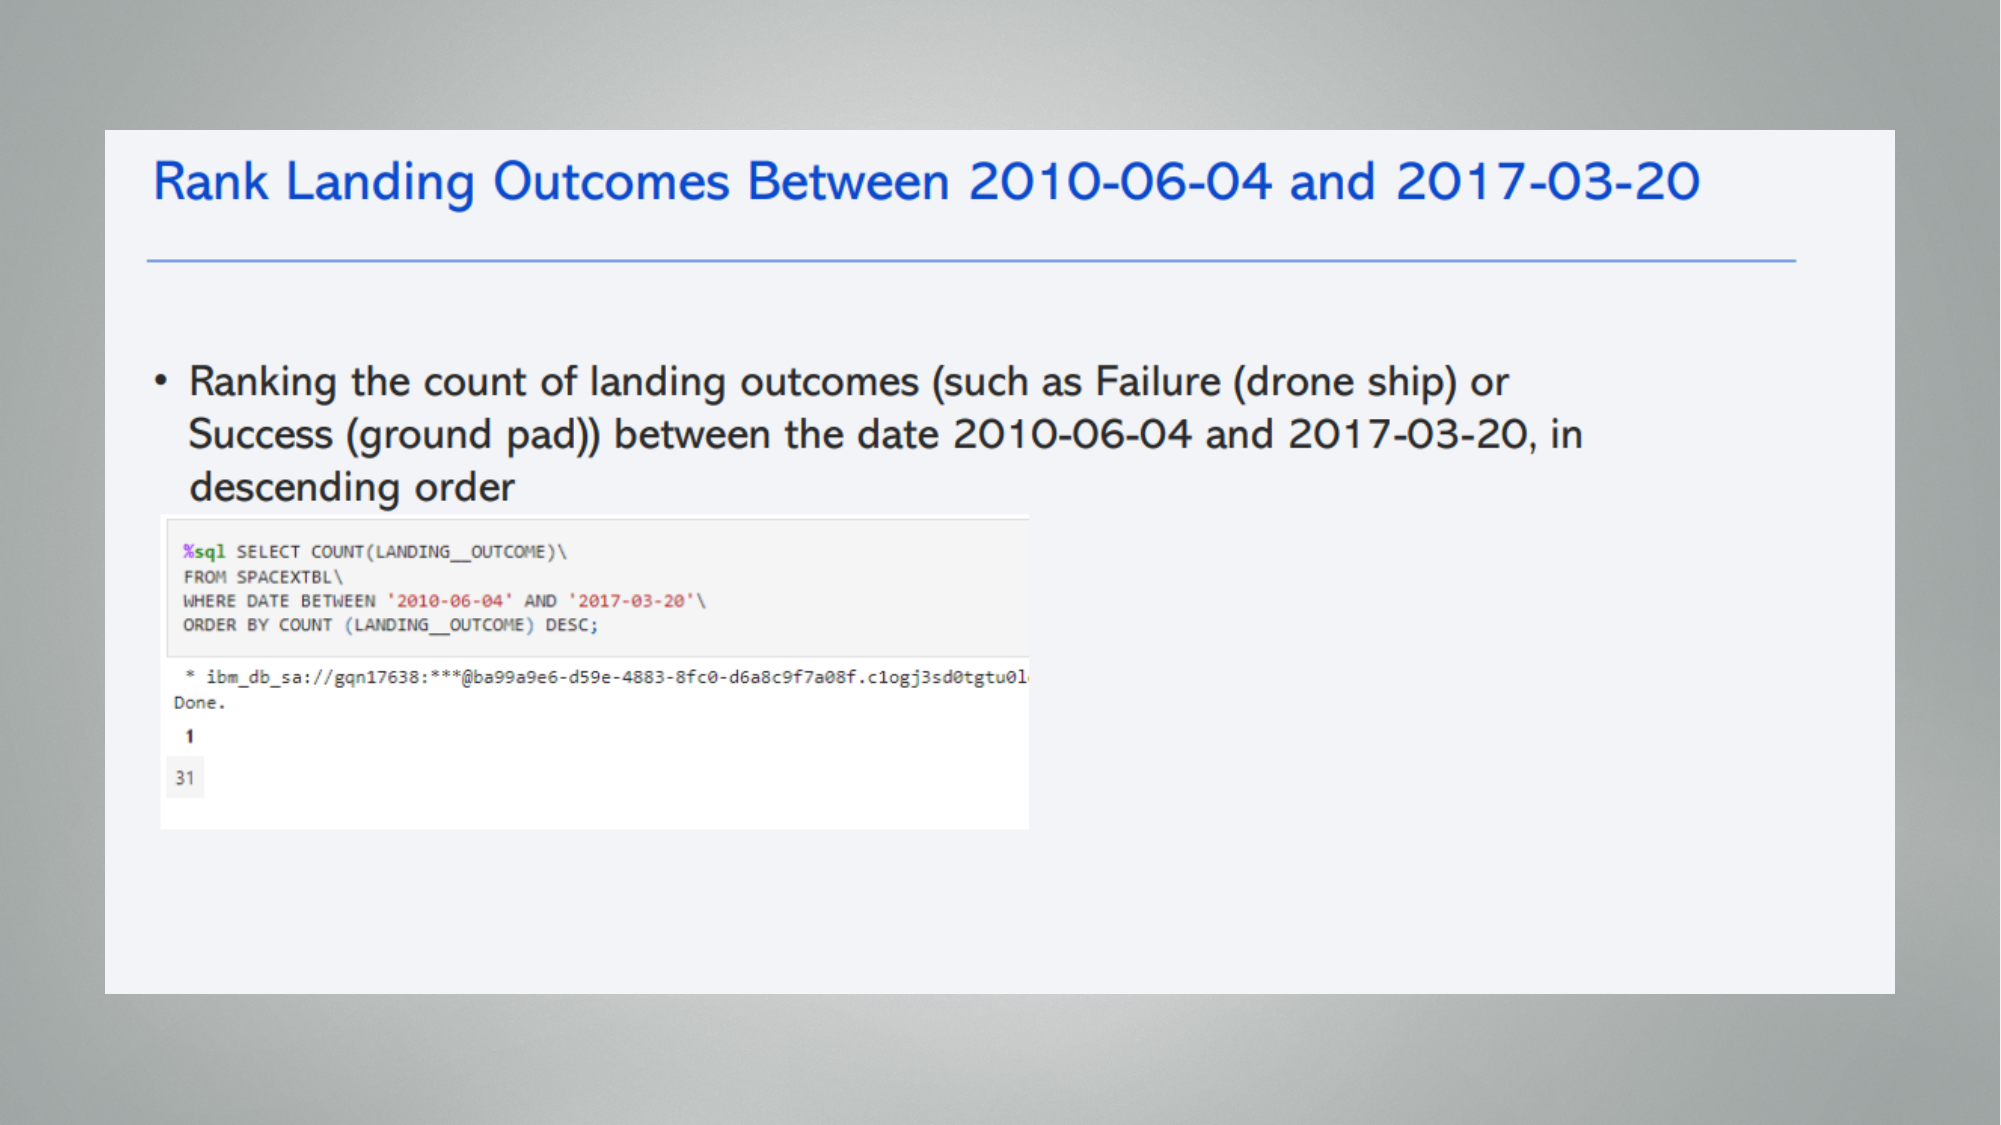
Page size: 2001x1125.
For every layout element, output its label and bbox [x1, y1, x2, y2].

picture [105, 130, 1895, 994]
